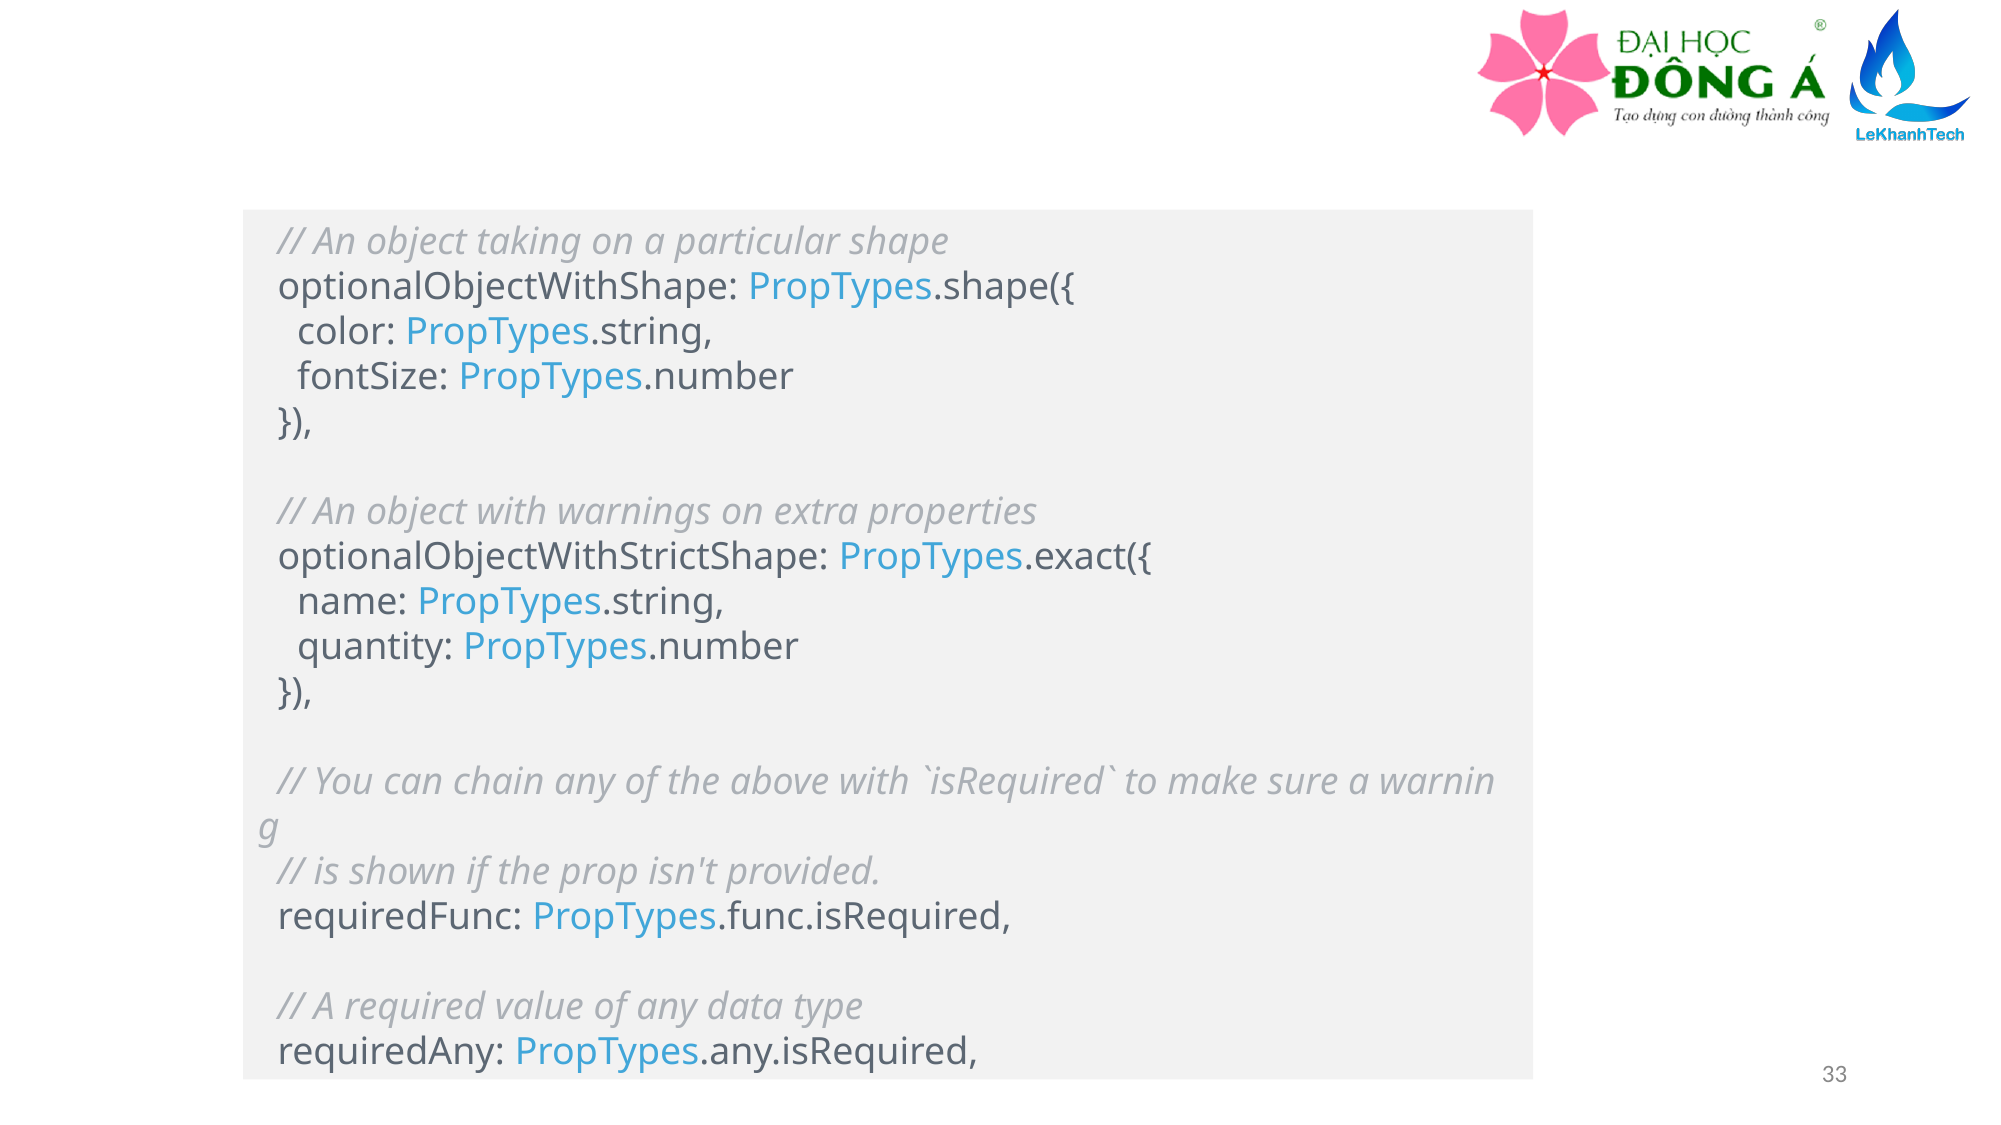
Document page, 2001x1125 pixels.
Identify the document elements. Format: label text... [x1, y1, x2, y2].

picture [1465, 5, 1980, 144]
slide_number 33 [1412, 1042, 1863, 1103]
text_box // An object taking on a particular shape optionalObjectWithShape: PropTypes.shape({ color: PropTypes.string, fontSize: PropTypes.number }), // An object with warnings on extra properties optionalObjectWithStrictShape: PropTypes.exact({ name: PropTypes.string, quantity: PropTypes.number }), // You can chain any of the above with `isRequired` to make sure a warning // is shown if the prop isn't provided. requiredFunc: PropTypes.func.isRequired, // A required value of any data type requiredAny: PropTypes.any.isRequired, [243, 209, 1534, 1080]
